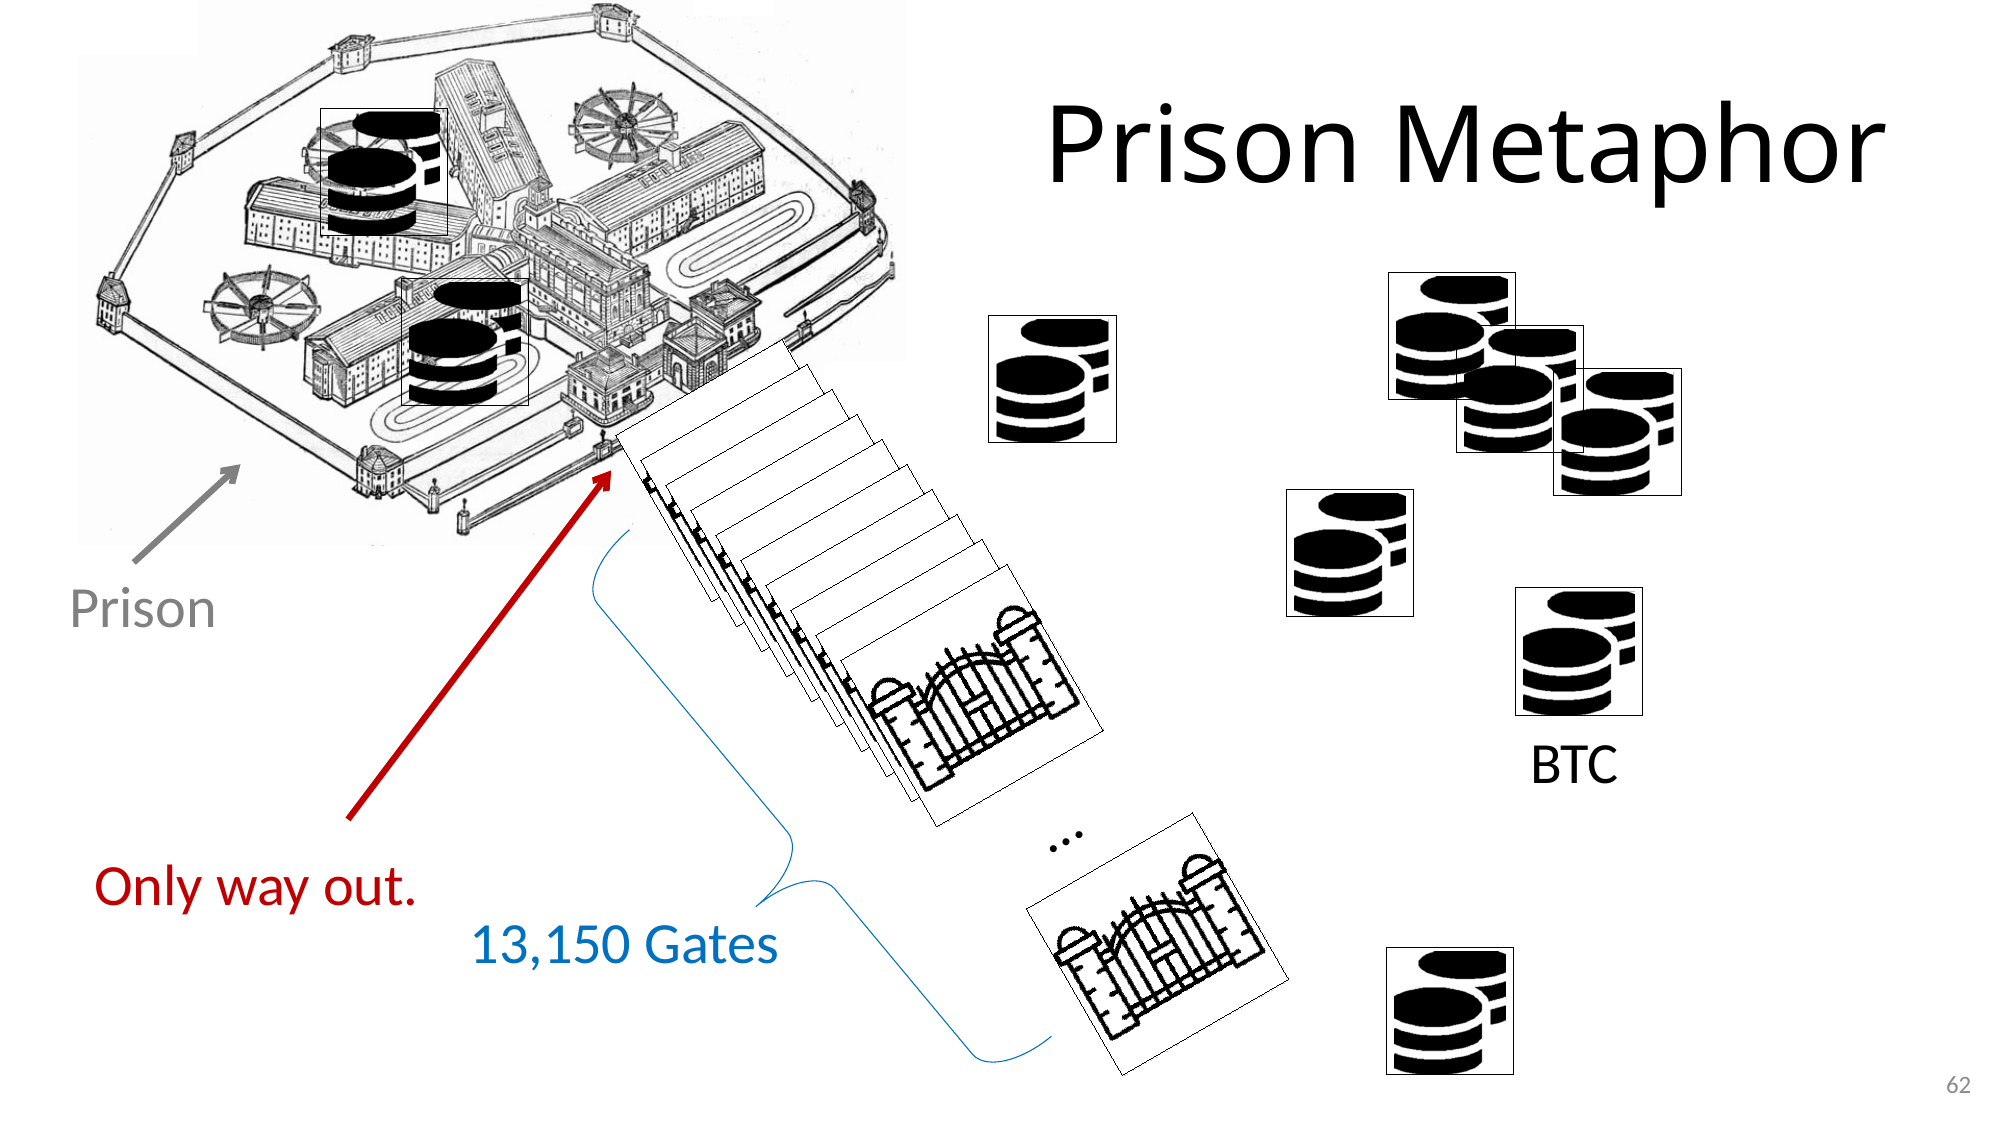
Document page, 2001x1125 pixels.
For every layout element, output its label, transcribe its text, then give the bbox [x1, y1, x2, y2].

text_box Only way out. [79, 839, 434, 924]
text_box BTC [1515, 717, 1641, 803]
picture [988, 315, 1116, 443]
picture [1386, 947, 1514, 1075]
text_box [612, 546, 1052, 1063]
text_box 13,150 Gates [454, 897, 795, 983]
text_box Prison [54, 561, 232, 646]
text_box … [1006, 771, 1109, 879]
slide_number 62 [1920, 1054, 1987, 1114]
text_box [347, 470, 612, 820]
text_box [133, 464, 241, 563]
picture [1387, 272, 1682, 496]
picture [1286, 489, 1414, 617]
title Prison Metaphor [1028, 50, 1951, 246]
picture [1027, 812, 1289, 1076]
picture [77, 0, 1104, 826]
picture [1515, 587, 1643, 716]
